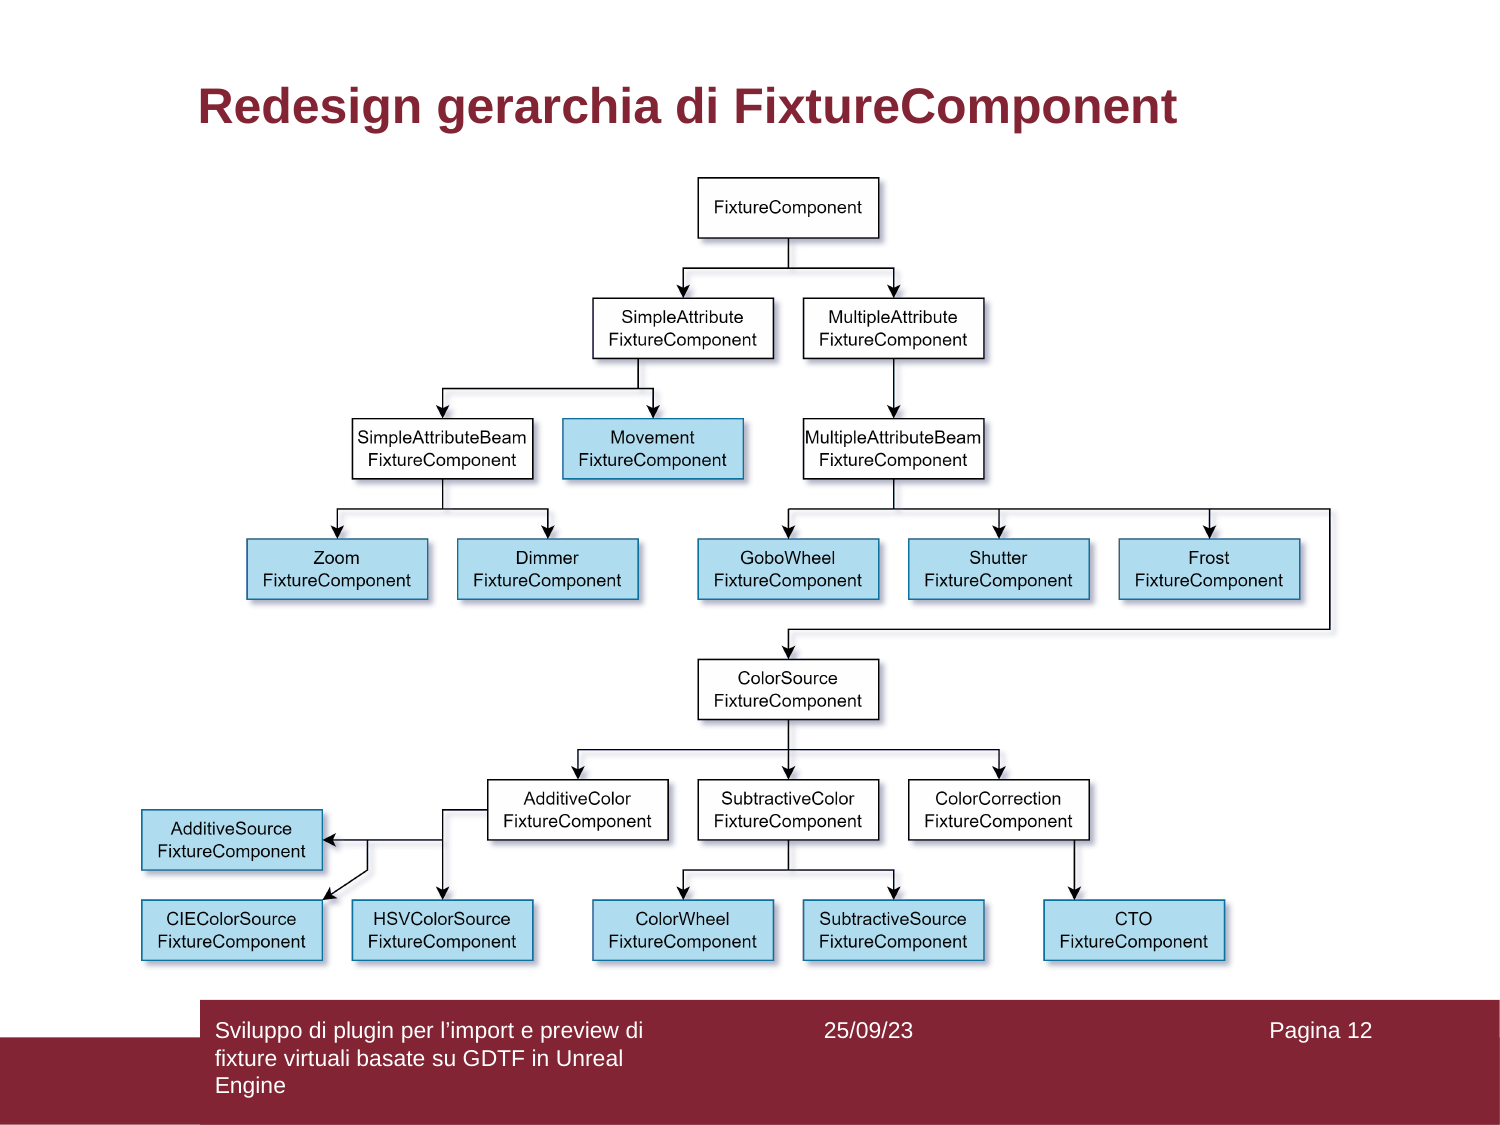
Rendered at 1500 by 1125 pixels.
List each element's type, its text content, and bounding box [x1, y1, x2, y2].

text_box Pagina 12 [1074, 1008, 1388, 1084]
text_box Sviluppo di plugin per l’import e preview di fixture virtuali basate su GDTF in Unreal Engine [200, 1008, 675, 1106]
text_box [320, 103, 351, 141]
picture [141, 177, 1359, 979]
text_box Redesign gerarchia di FixtureComponent [183, 66, 1400, 150]
picture [143, 902, 321, 959]
text_box 25/09/23 [712, 1008, 1025, 1084]
